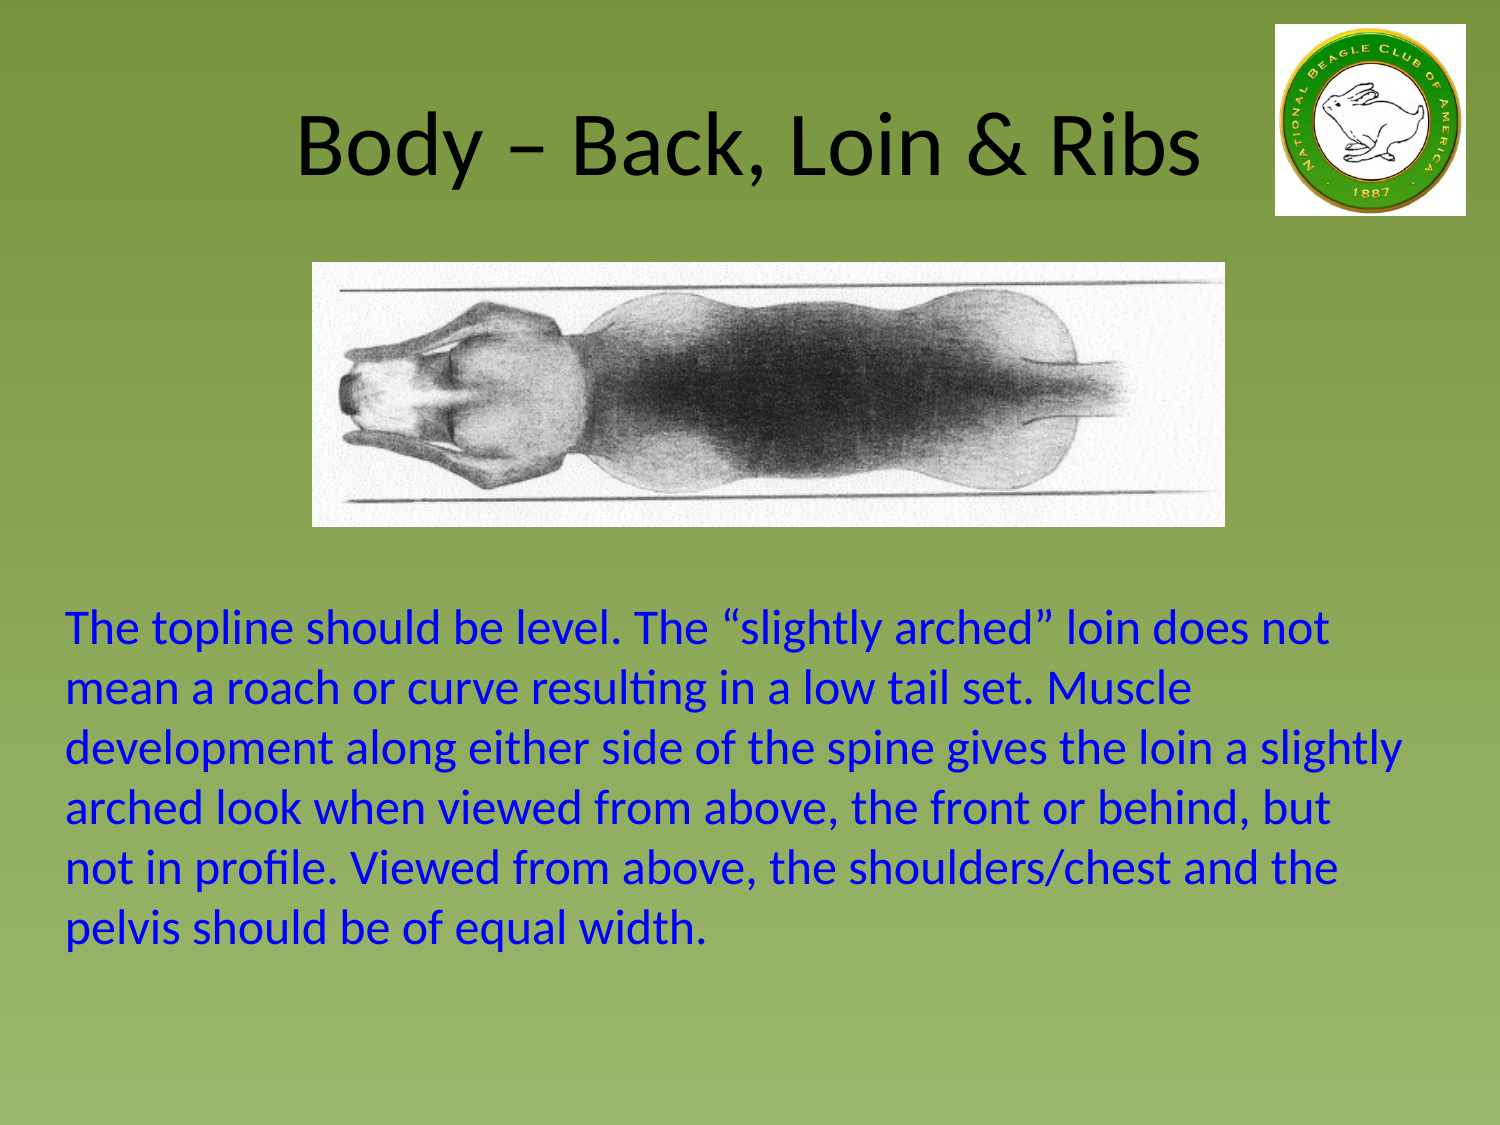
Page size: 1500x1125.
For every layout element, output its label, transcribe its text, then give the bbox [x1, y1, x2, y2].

title Body – Back, Loin & Ribs [75, 45, 1425, 233]
text_box The topline should be level. The “slightly arched” loin does not mean a roach or curve resulting in a low tail set. Muscle development along either side of the spine gives the loin a slightly arched look when viewed from above, the front or behind, but not in profile. Viewed from above, the shoulders/chest and the pelvis should be of equal width. [50, 587, 1425, 963]
picture [1274, 24, 1466, 216]
picture [312, 262, 1226, 527]
